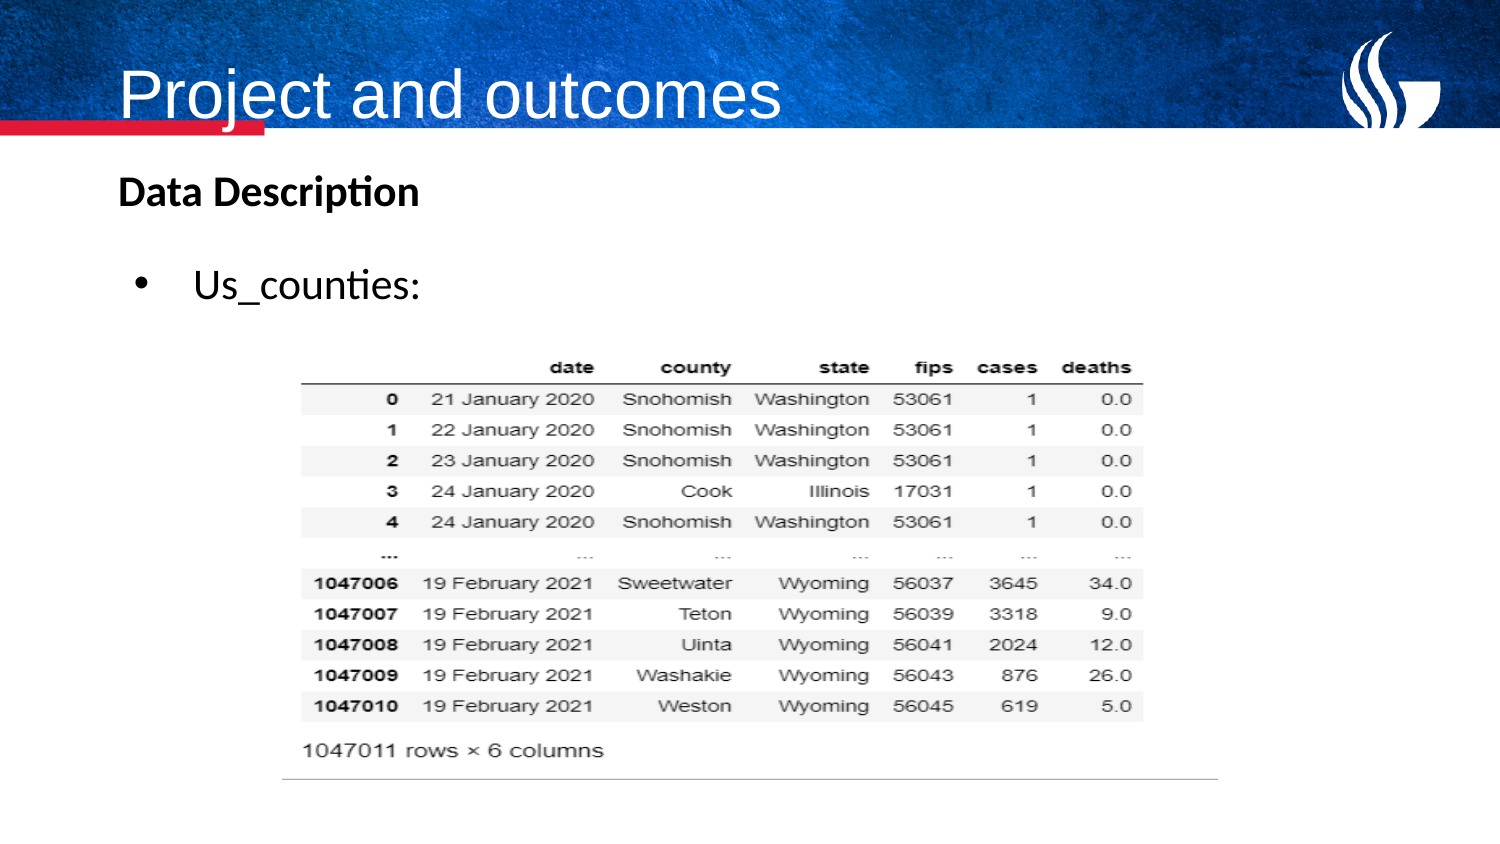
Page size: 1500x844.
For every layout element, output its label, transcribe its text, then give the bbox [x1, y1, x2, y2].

title Project and outcomes [103, 14, 1397, 178]
picture [0, 0, 1500, 844]
text_box Data Description [103, 153, 564, 231]
list Us_counties: [103, 248, 1397, 760]
